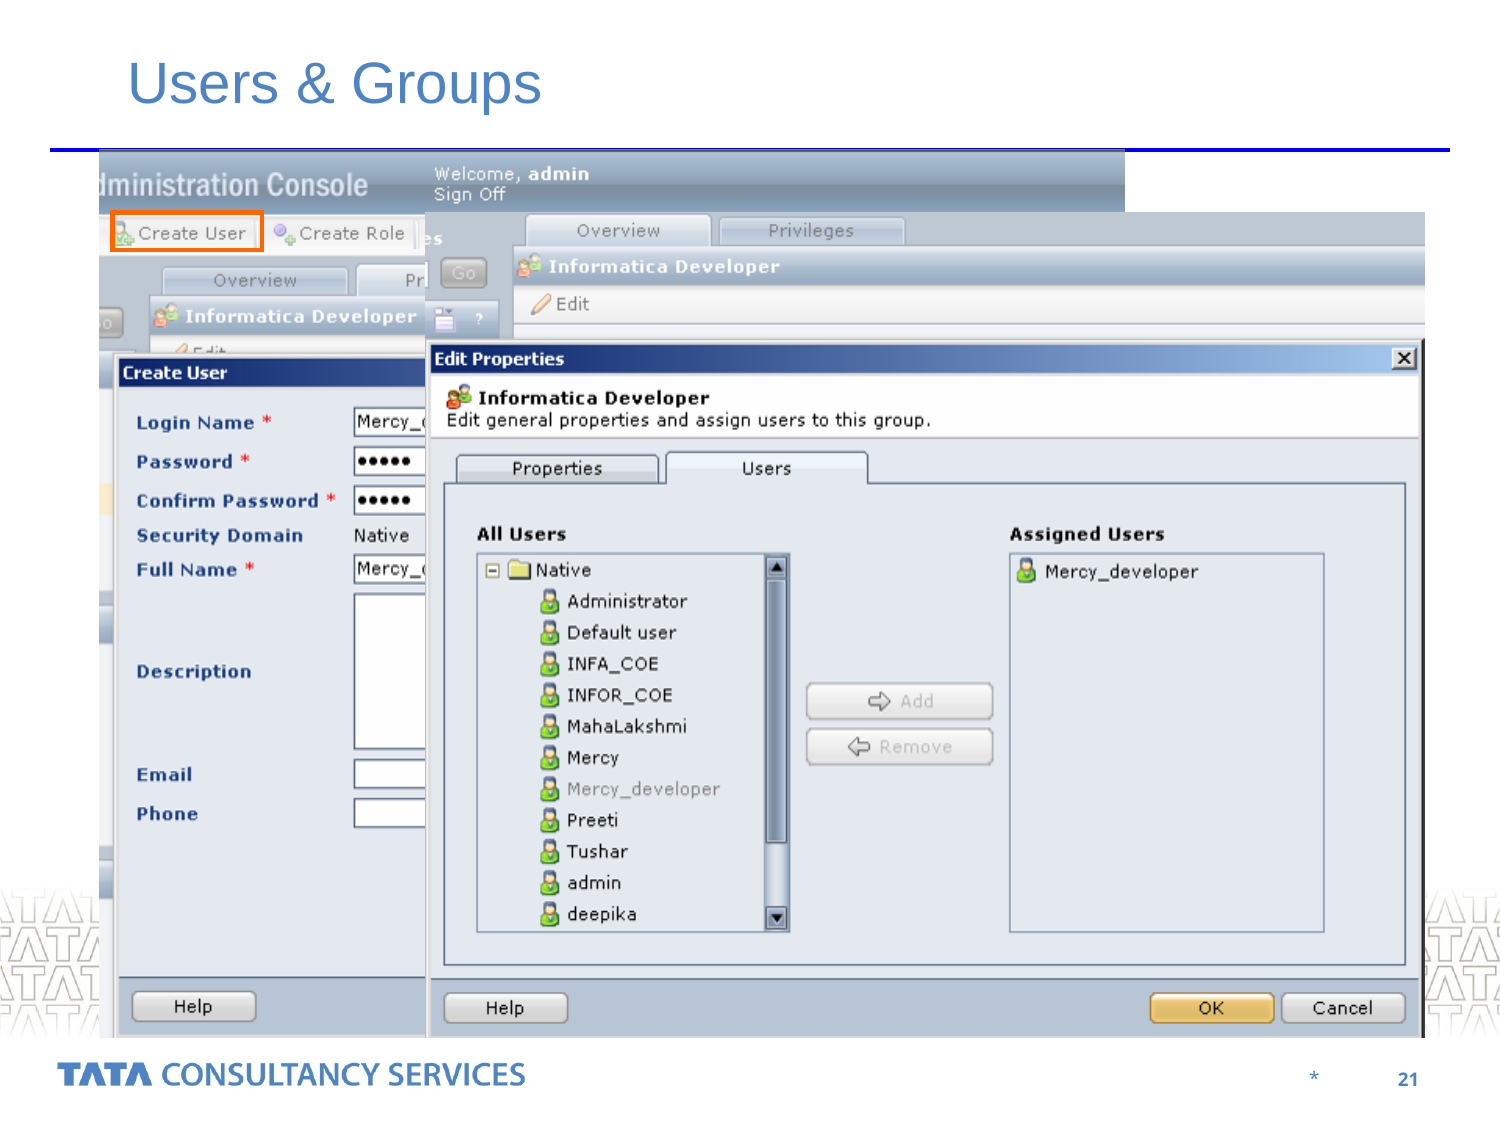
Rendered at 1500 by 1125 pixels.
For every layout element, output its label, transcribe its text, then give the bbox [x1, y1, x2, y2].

picture [0, 212, 1500, 1039]
text_box Users & Groups [112, 37, 559, 123]
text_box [99, 149, 1126, 1038]
picture [57, 1062, 525, 1086]
slide_number ‹#› [1371, 1059, 1435, 1104]
